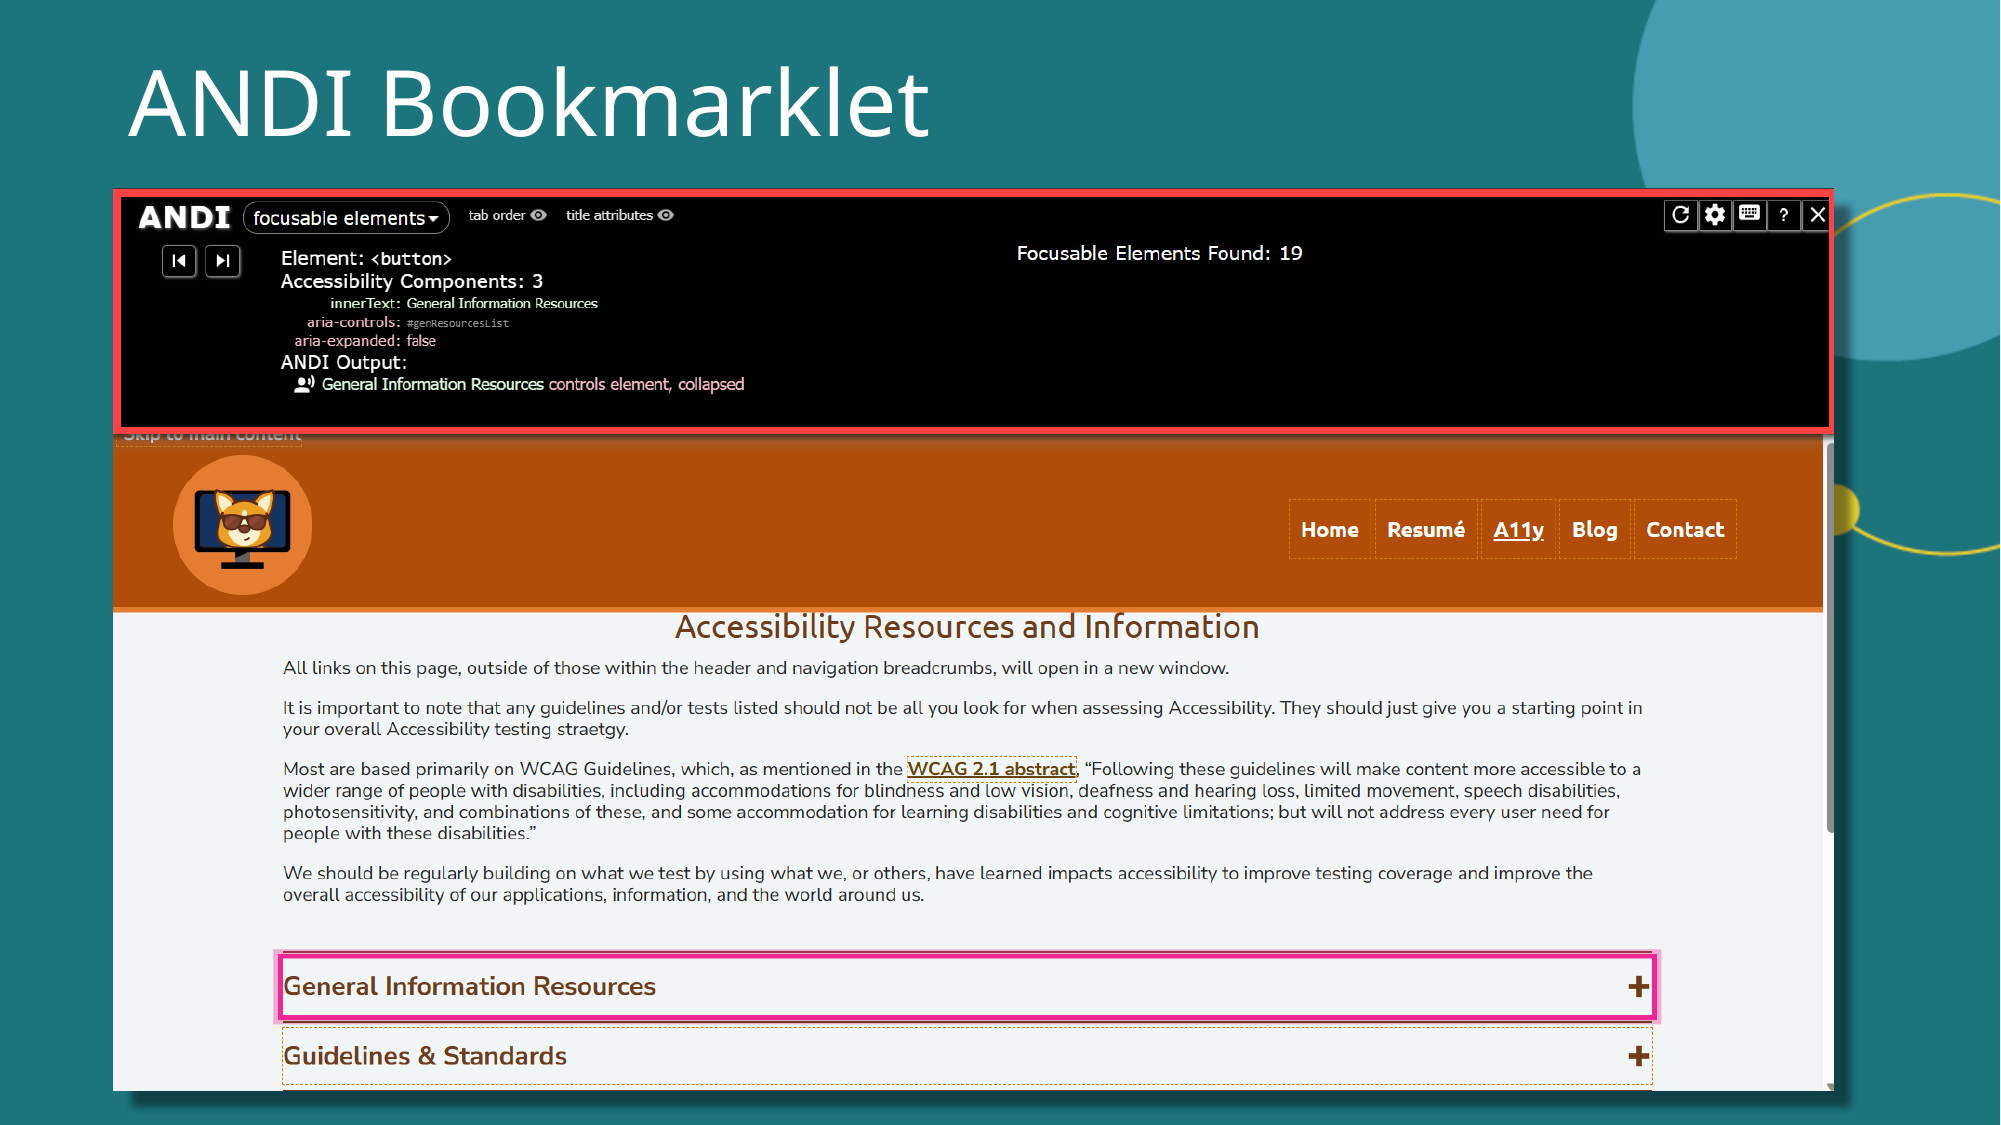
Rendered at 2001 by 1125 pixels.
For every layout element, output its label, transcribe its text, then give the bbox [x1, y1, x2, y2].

title ANDI Bookmarklet [113, 26, 1505, 188]
picture [0, 0, 2001, 1125]
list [113, 188, 1834, 1091]
